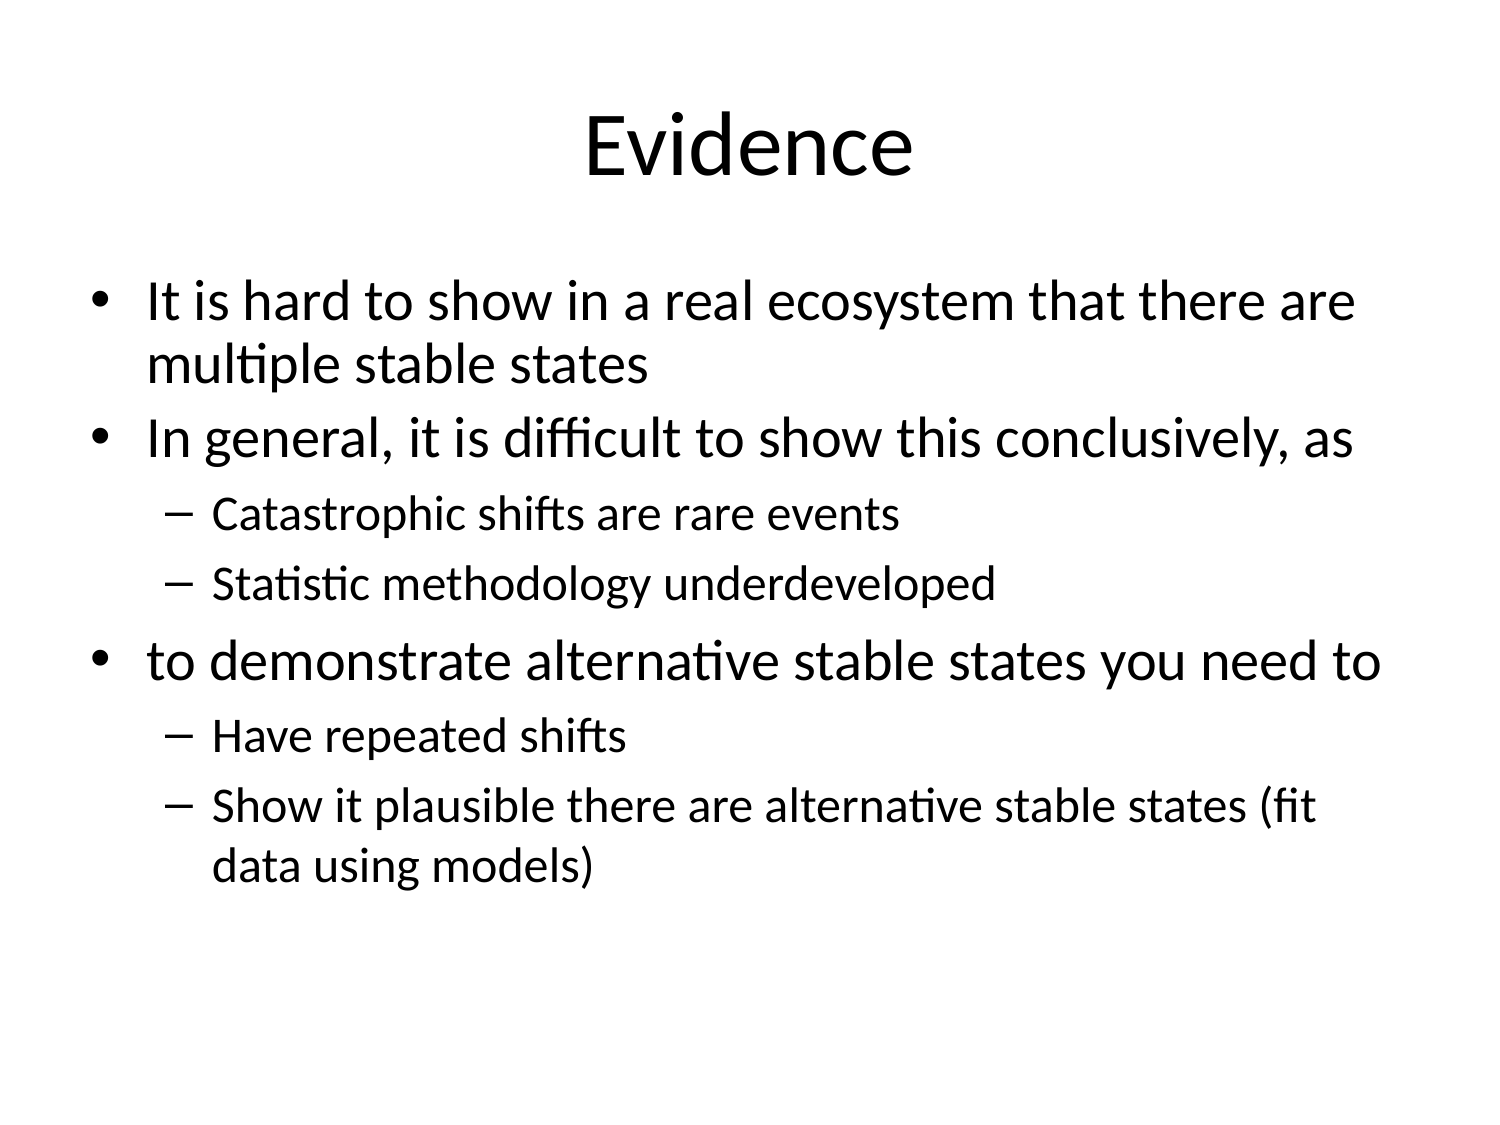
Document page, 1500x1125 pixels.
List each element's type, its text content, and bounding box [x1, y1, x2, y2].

title Evidence [75, 45, 1425, 233]
list It is hard to show in a real ecosystem that there are multiple stable states In general, it is difficult to show this conclusively, as Catastrophic shifts are rare events Statistic methodology underdeveloped to demonstrate alternative stable states you need to Have repeated shifts Show it plausible there are alternative stable states (fit data using models) [75, 262, 1425, 1005]
